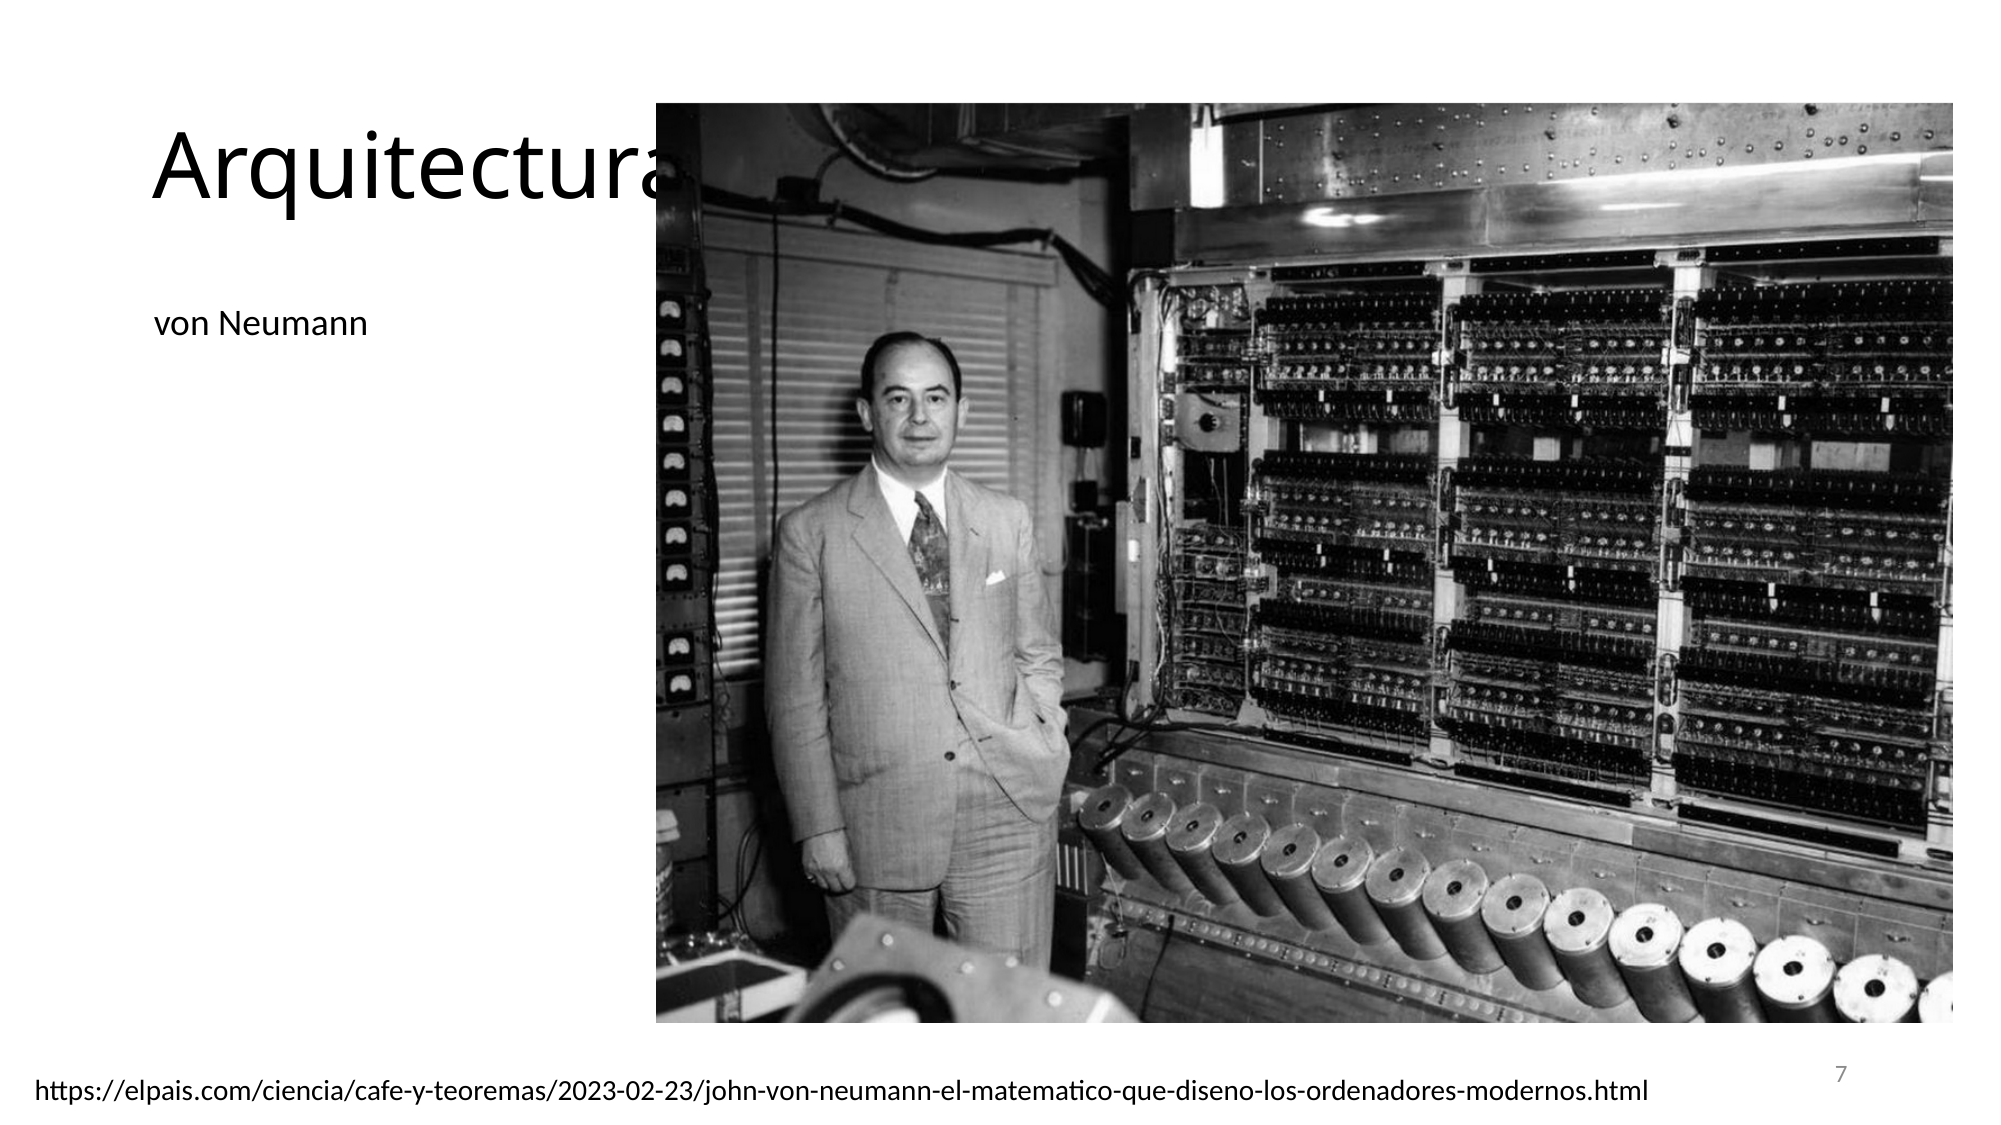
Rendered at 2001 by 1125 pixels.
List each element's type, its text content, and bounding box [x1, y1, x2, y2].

text_box https://elpais.com/ciencia/cafe-y-teoremas/2023-02-23/john-von-neumann-el-matematico-que-diseno-los-ordenadores-modernos.html [19, 1064, 1666, 1115]
text_box von Neumann [138, 290, 384, 351]
picture [656, 102, 1953, 1023]
slide_number 7 [1412, 1042, 1863, 1103]
title Arquitectura [137, 59, 1863, 278]
